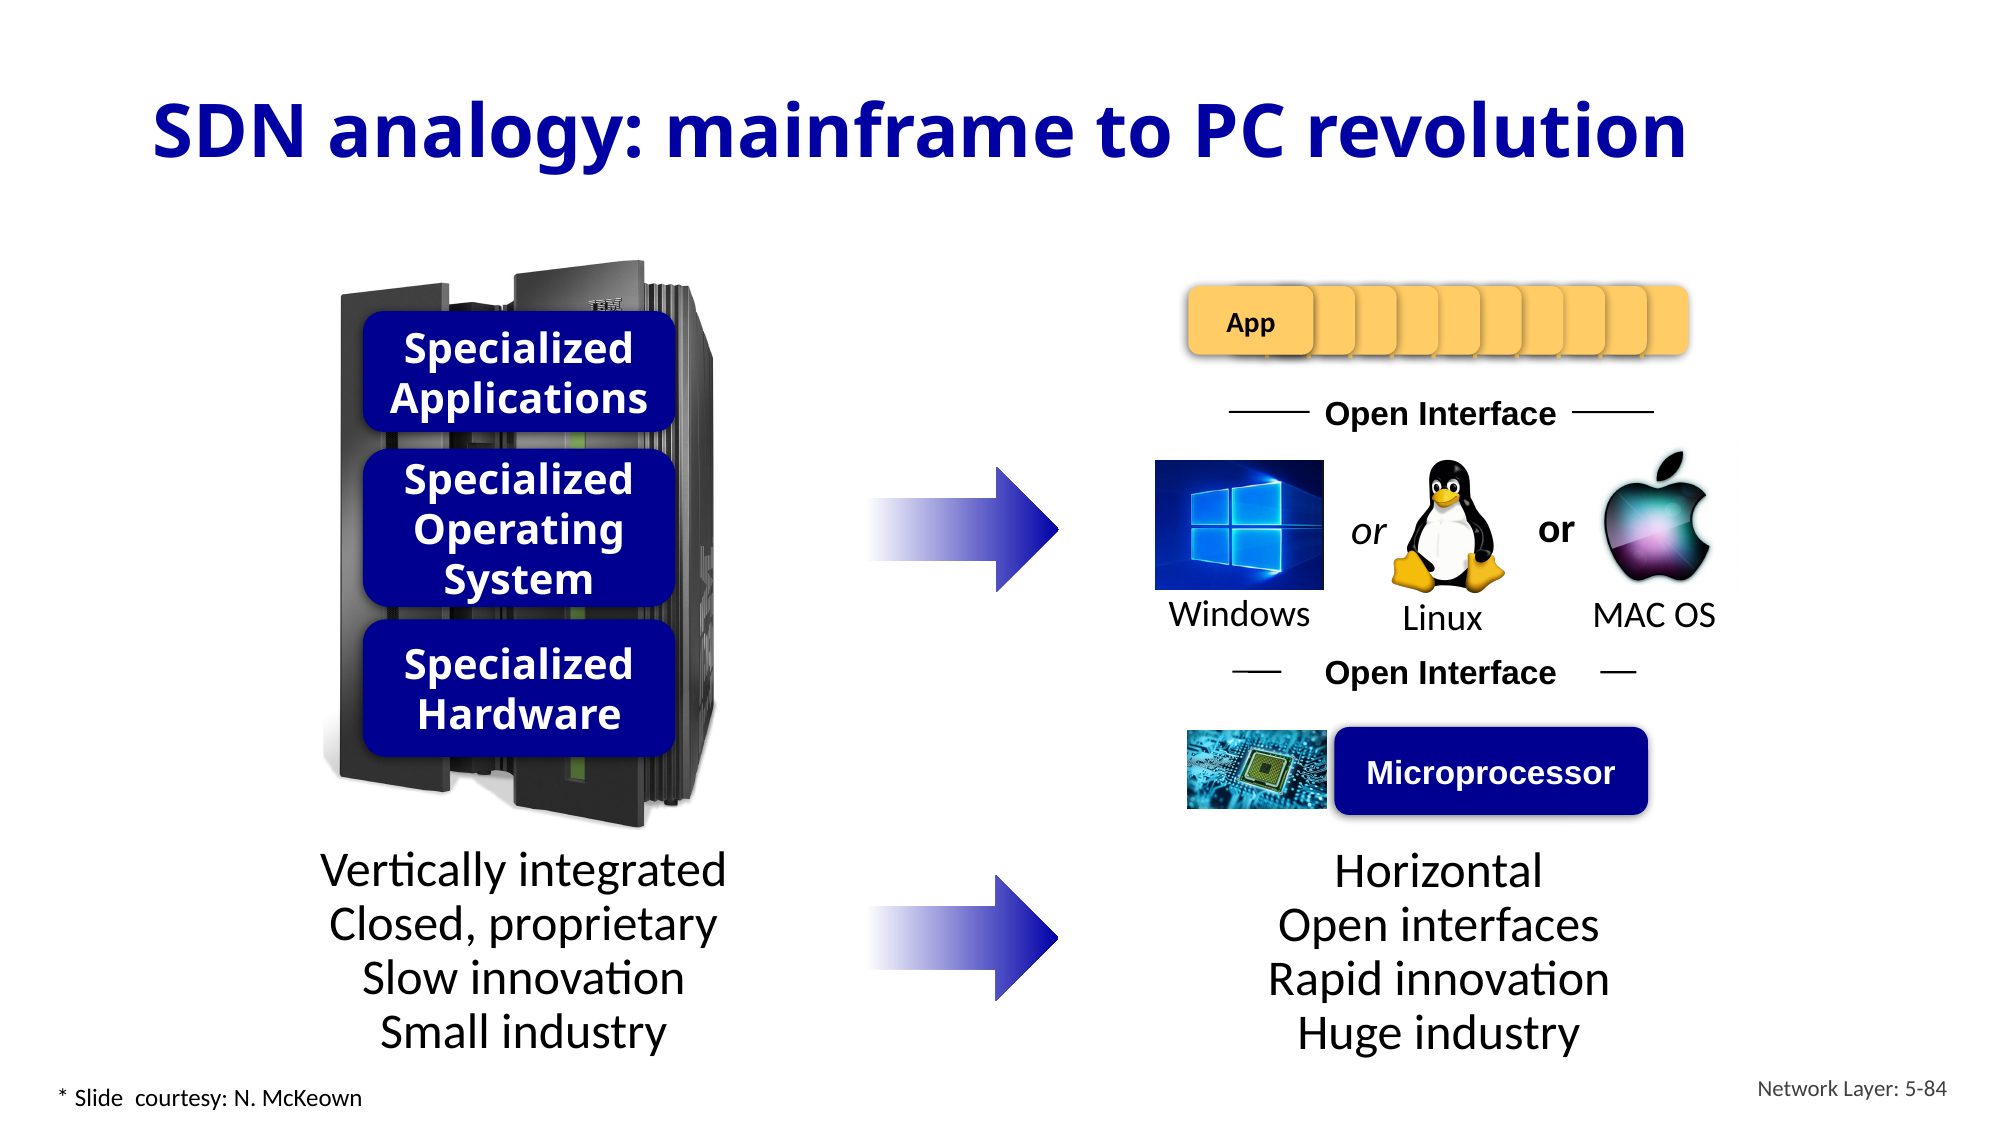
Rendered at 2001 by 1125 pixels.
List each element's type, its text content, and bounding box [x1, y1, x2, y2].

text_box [1152, 384, 1740, 647]
title SDN analogy: mainframe to PC revolution [137, 59, 1863, 207]
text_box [1188, 286, 1689, 355]
picture [323, 252, 733, 830]
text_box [1232, 647, 1648, 815]
text_box * Slide courtesy: N. McKeown [41, 1074, 379, 1120]
text_box Horizontal Open interfaces Rapid innovation Huge industry [1096, 836, 1782, 1068]
text_box [864, 464, 1061, 595]
picture [1187, 788, 1230, 809]
text_box Vertically integrated Closed, proprietary Slow innovation Small industry [255, 836, 793, 1067]
picture [1187, 730, 1232, 791]
slide_number Network Layer: 5- [1512, 1056, 1963, 1117]
text_box [864, 872, 1060, 1004]
